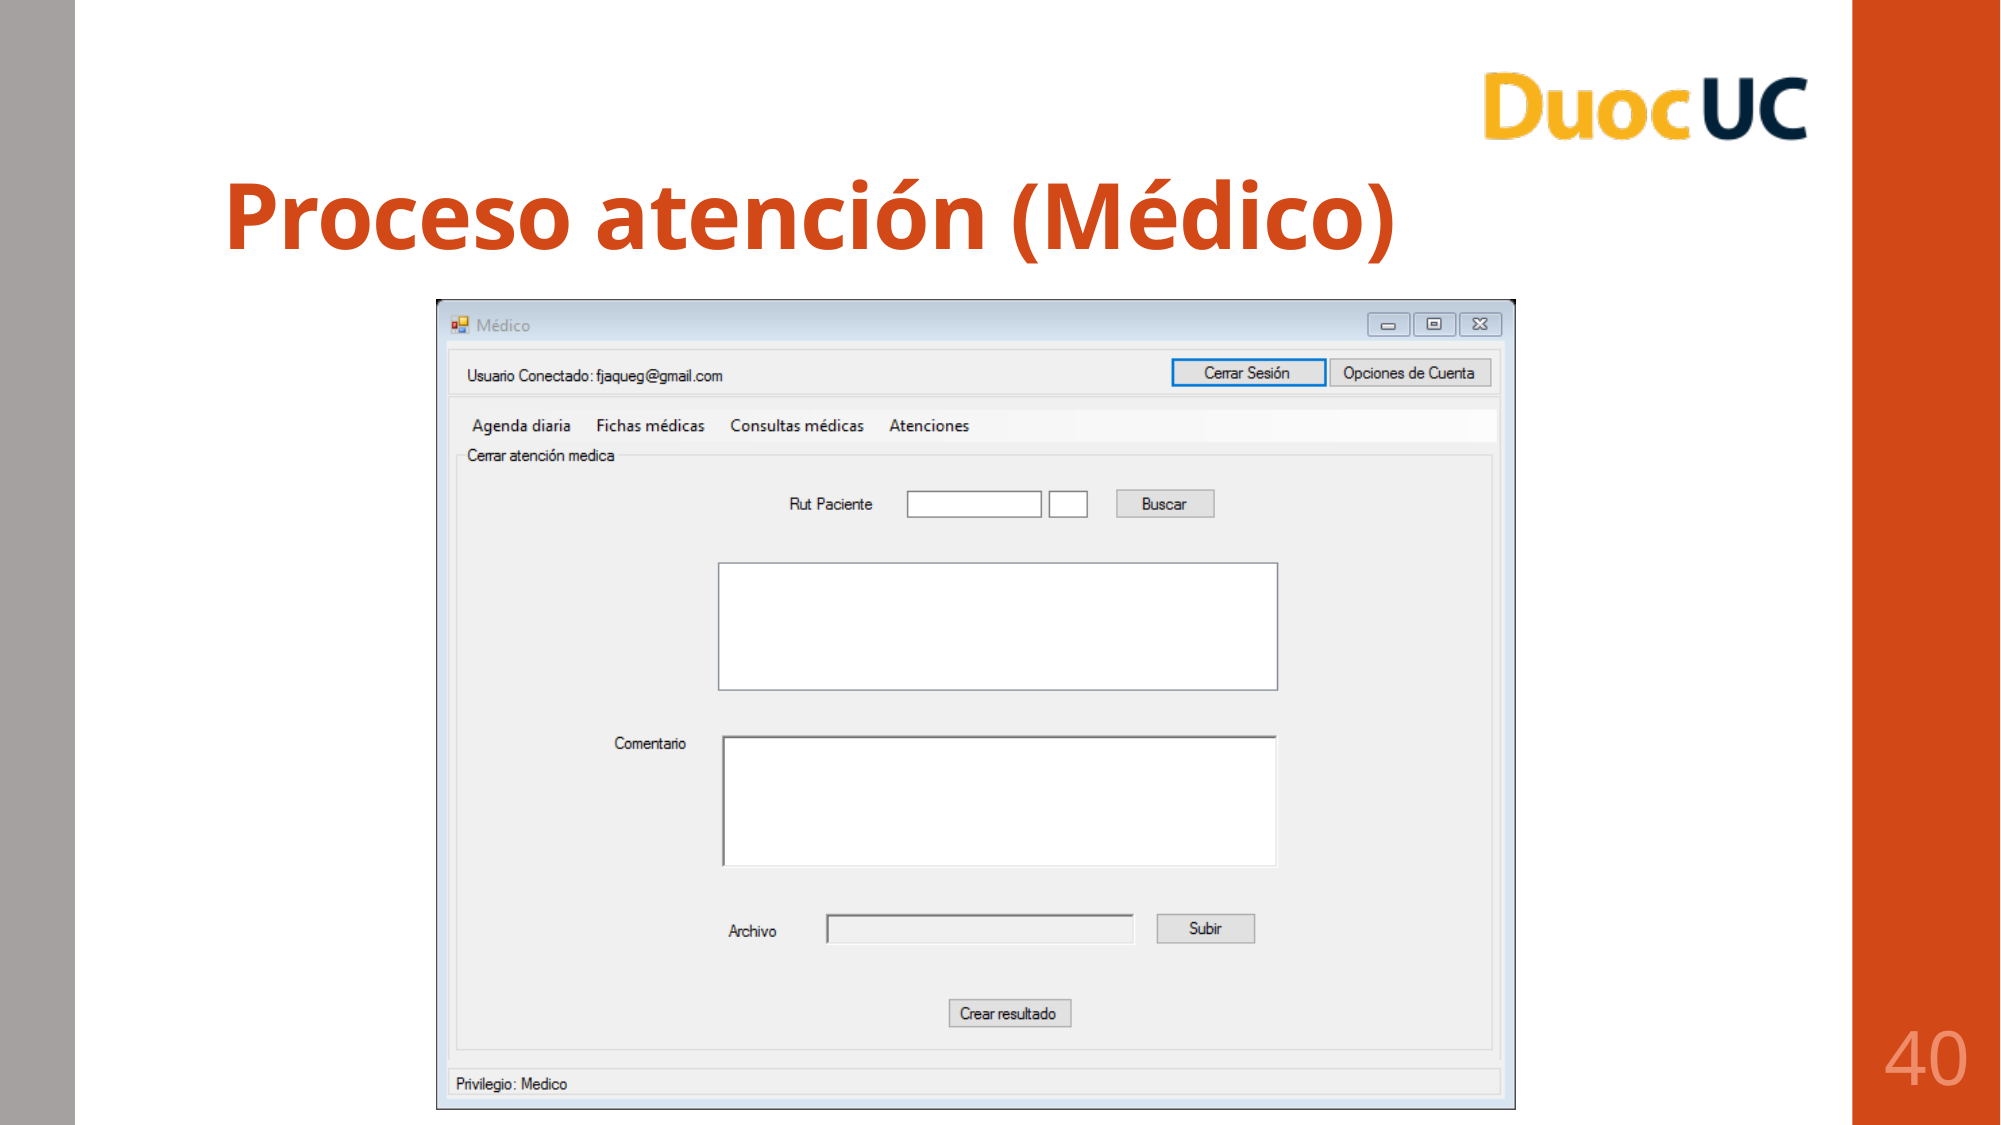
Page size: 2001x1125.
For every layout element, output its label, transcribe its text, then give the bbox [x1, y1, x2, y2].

picture [435, 299, 1517, 1111]
title Proceso atención (Médico) [206, 48, 1797, 278]
picture [1479, 61, 1809, 149]
slide_number 39 [1852, 1012, 2000, 1110]
